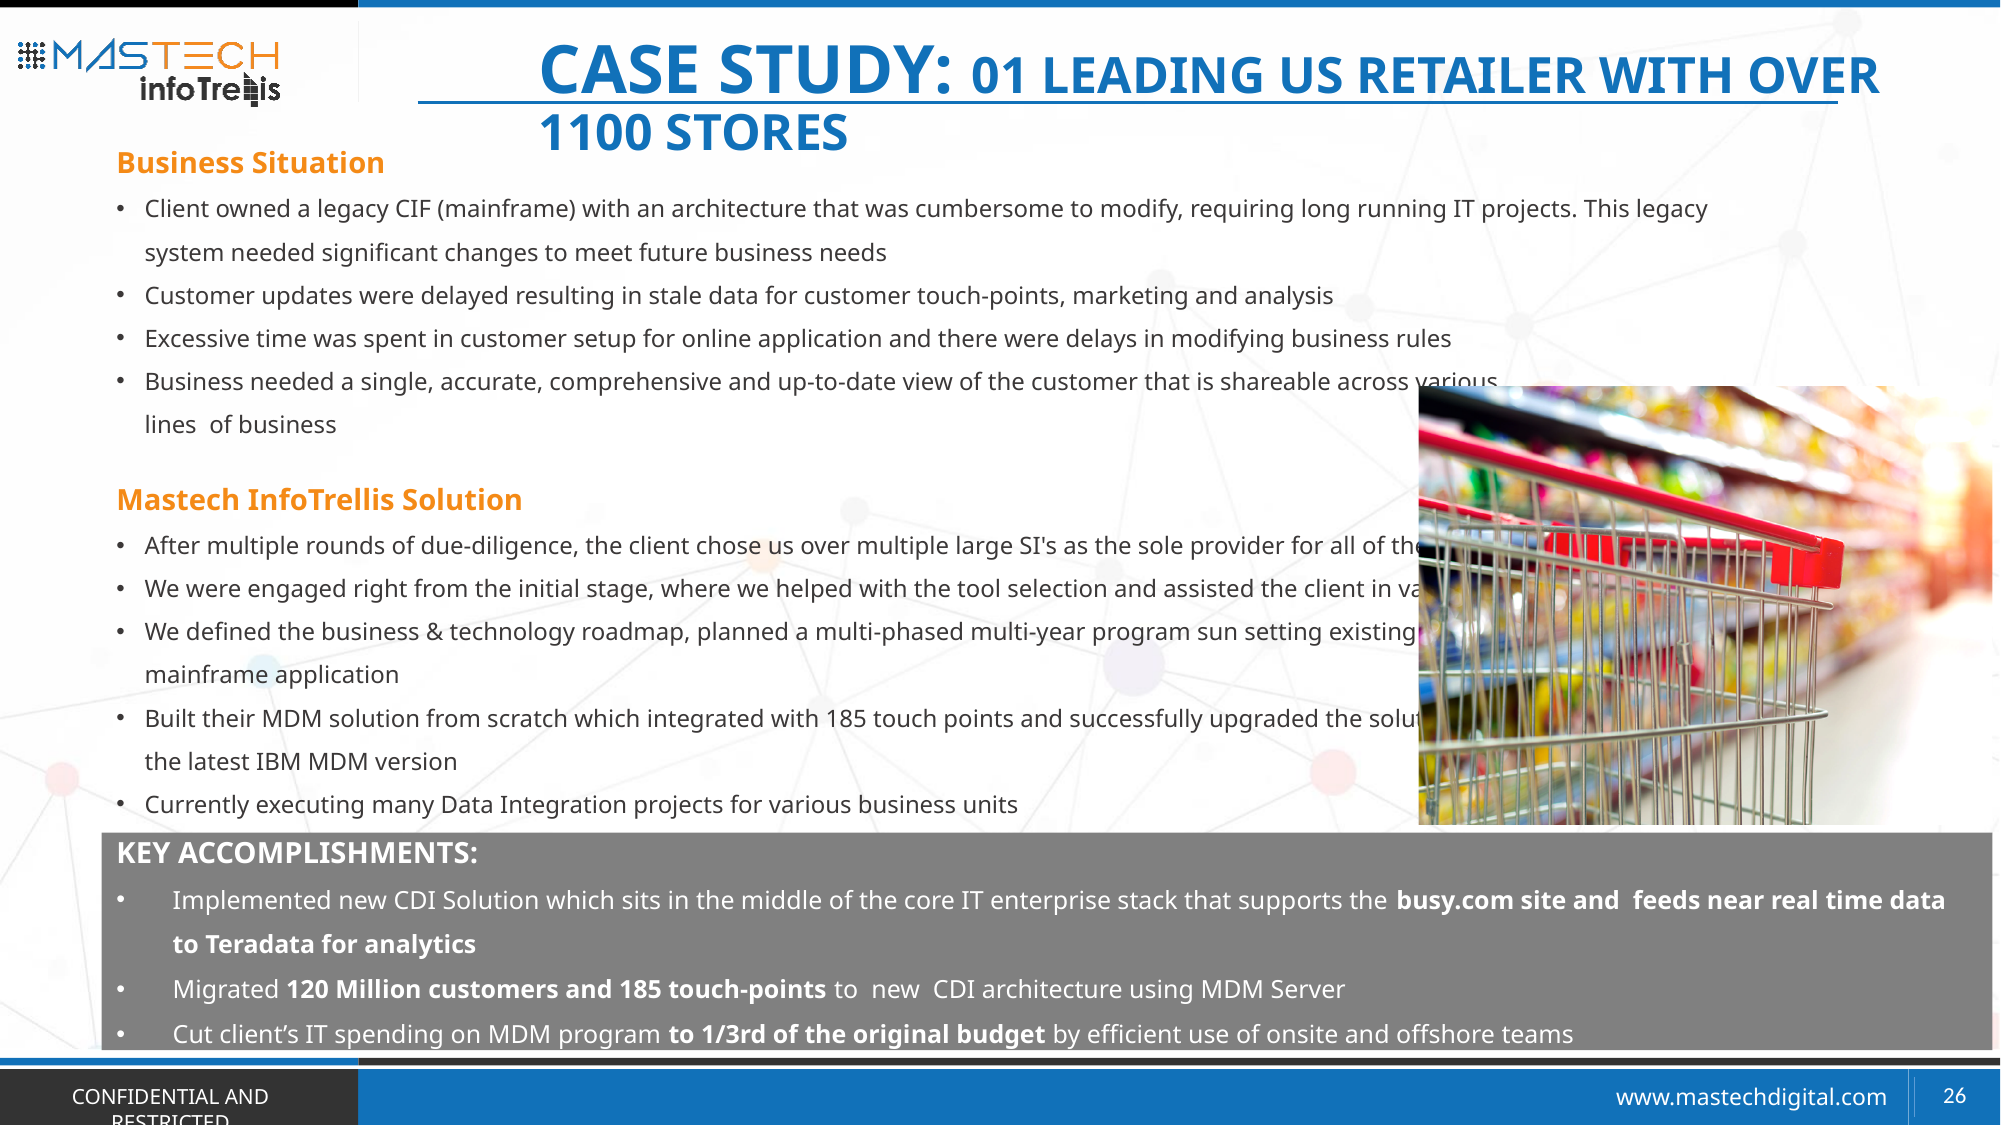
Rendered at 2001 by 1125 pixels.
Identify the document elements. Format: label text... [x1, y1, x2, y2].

text_box KEY ACCOMPLISHMENTS: Implemented new CDI Solution which sits in the middle of the core IT enterprise stack that supports the busy.com site and feeds near real time data to Teradata for analytics Migrated 120 Million customers and 185 touch-points to new CDI architecture using MDM Server Cut client’s IT spending on MDM program to 1/3rd of the original budget by efficient use of onsite and offshore teams [101, 832, 1993, 1051]
text_box Business Situation Client owned a legacy CIF (mainframe) with an architecture that was cumbersome to modify, requiring long running IT projects. This legacy system needed significant changes to meet future business needs Customer updates were delayed resulting in stale data for customer touch-points, marketing and analysis Excessive time was spent in customer setup for online application and there were delays in modifying business rules Business needed a single, accurate, comprehensive and up-to-date view of the customer that is shareable across various lines of business Mastech InfoTrellis Solution After multiple rounds of due-diligence, the client chose us over multiple large SI's as the sole provider for all of their MDM projects We were engaged right from the initial stage, where we helped with the tool selection and assisted the client in various POC’s We defined the business & technology roadmap, planned a multi-phased multi-year program sun setting existing mainframe application Built their MDM solution from scratch which integrated with 185 touch points and successfully upgraded the solution to the latest IBM MDM version Currently executing many Data Integration projects for various business units [101, 137, 1790, 826]
list Case Study: 01 Leading US Retailer with over 1100 stores [523, 28, 1974, 93]
picture [0, 8, 2000, 1050]
